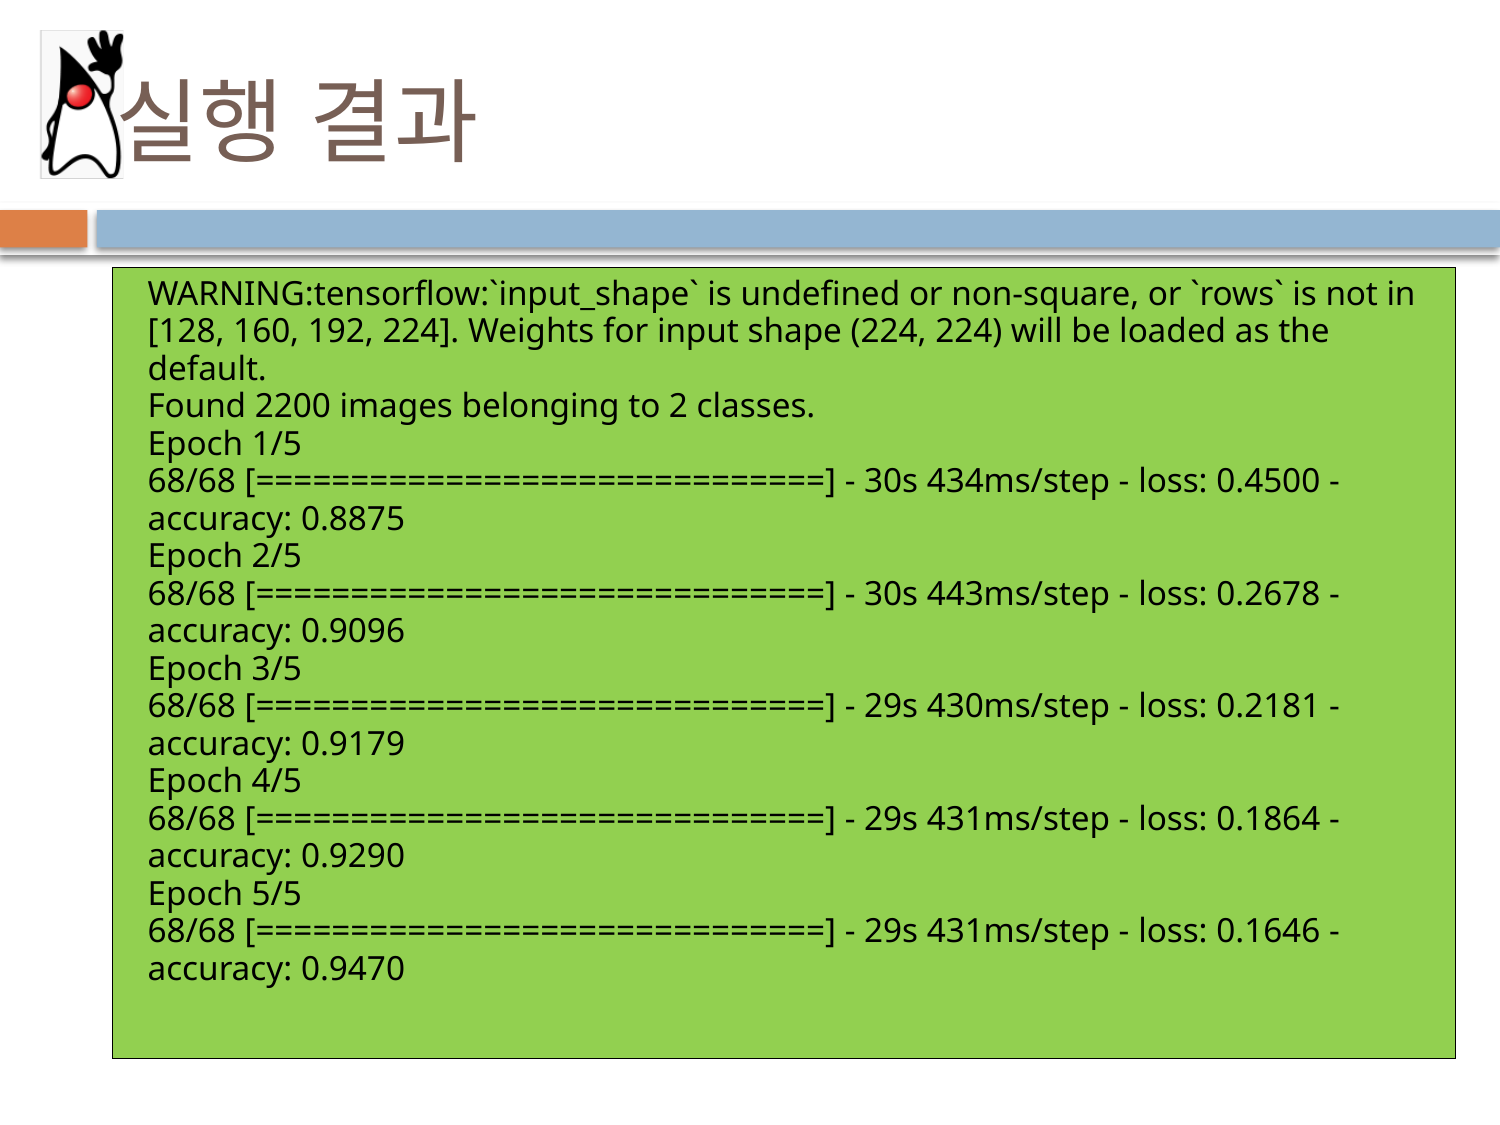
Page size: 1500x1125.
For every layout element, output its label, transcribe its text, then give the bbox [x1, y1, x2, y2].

text_box WARNING:tensorflow:`input_shape` is undefined or non-square, or `rows` is not in [128, 160, 192, 224]. Weights for input shape (224, 224) will be loaded as the default. Found 2200 images belonging to 2 classes. Epoch 1/5 68/68 [==============================] - 30s 434ms/step - loss: 0.4500 - accuracy: 0.8875 Epoch 2/5 68/68 [==============================] - 30s 443ms/step - loss: 0.2678 - accuracy: 0.9096 Epoch 3/5 68/68 [==============================] - 29s 430ms/step - loss: 0.2181 - accuracy: 0.9179 Epoch 4/5 68/68 [==============================] - 29s 431ms/step - loss: 0.1864 - accuracy: 0.9290 Epoch 5/5 68/68 [==============================] - 29s 431ms/step - loss: 0.1646 - accuracy: 0.9470 [112, 267, 1456, 1059]
picture [39, 30, 124, 179]
title 실행 결과 [100, 37, 1438, 200]
